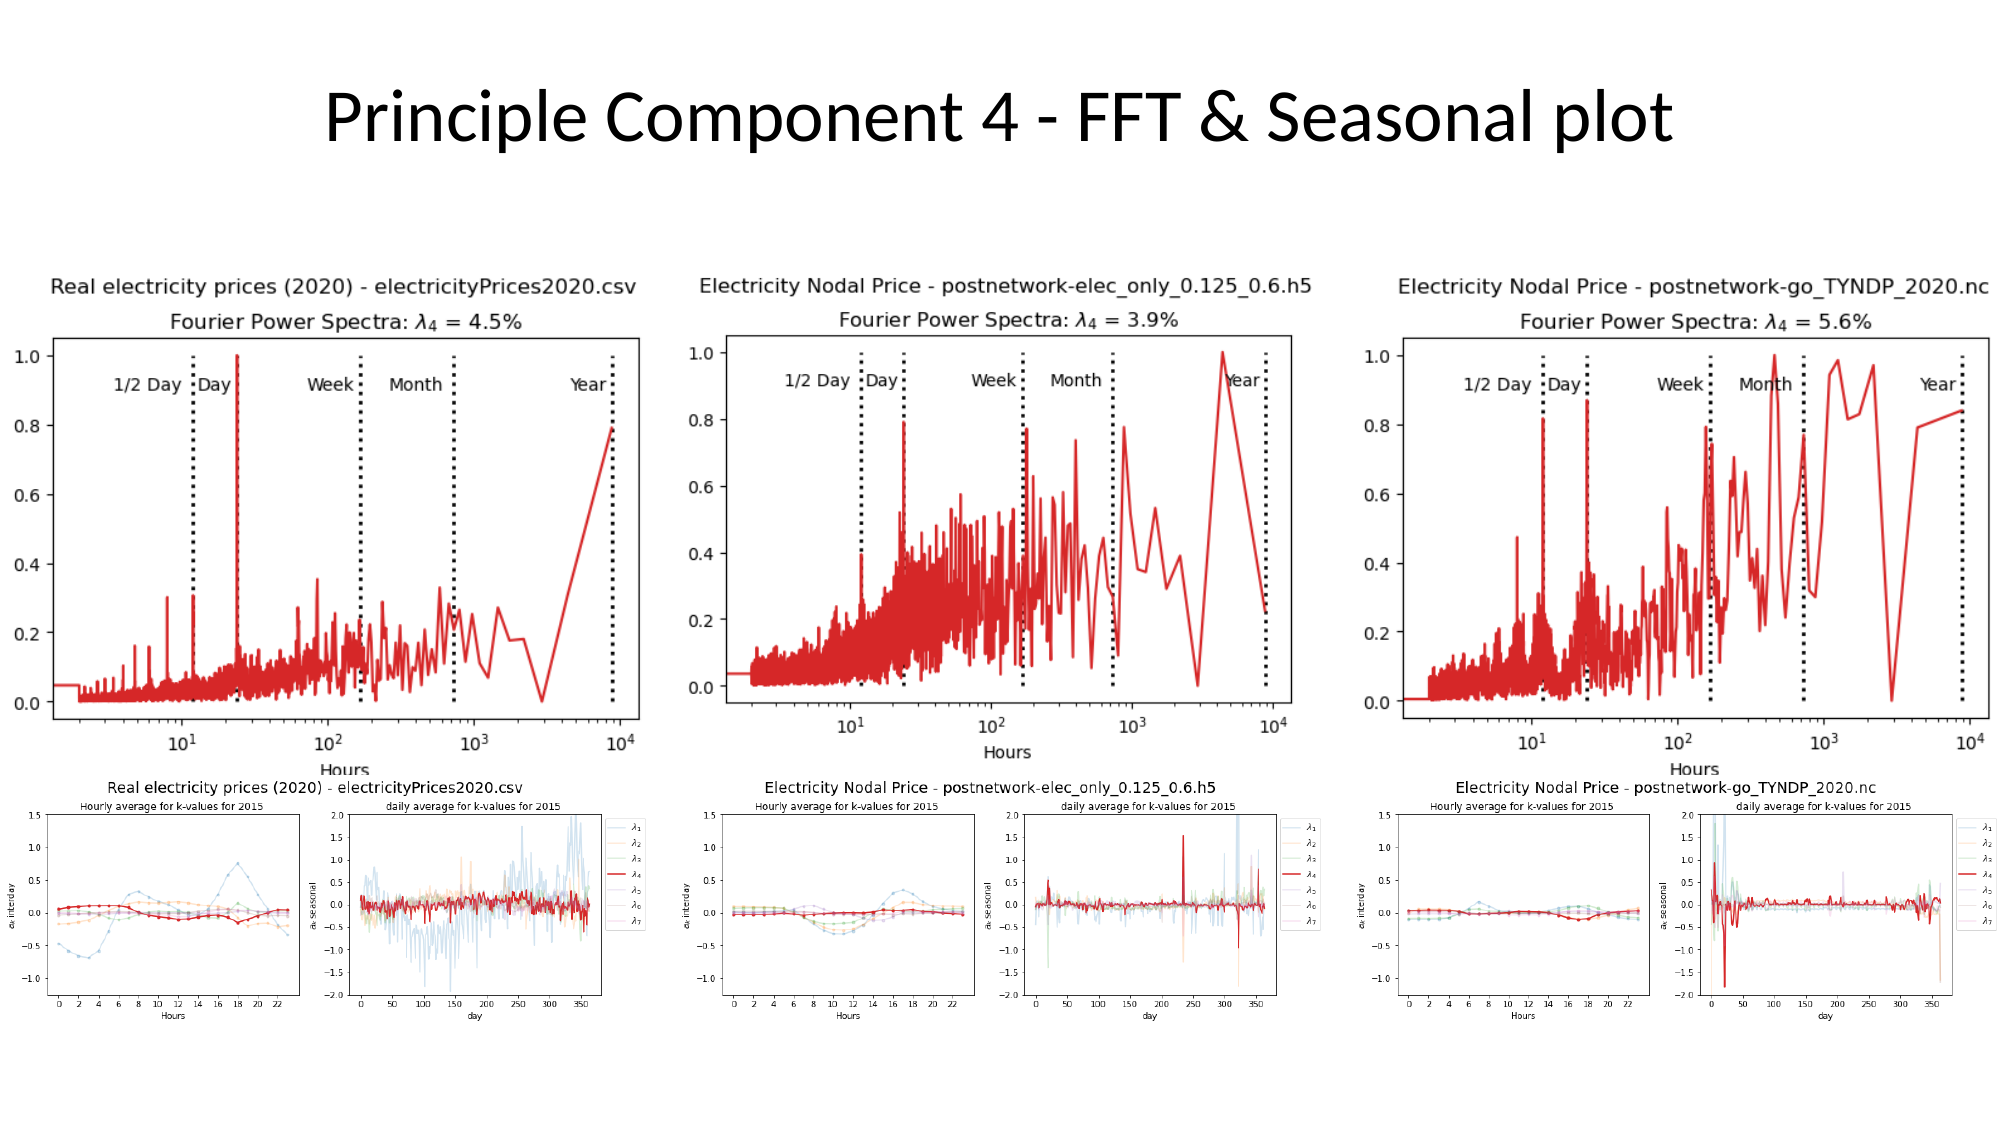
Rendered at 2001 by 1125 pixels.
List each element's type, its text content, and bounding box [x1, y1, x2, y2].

picture [1350, 266, 2000, 1026]
picture [674, 266, 1325, 773]
picture [674, 775, 1325, 1026]
picture [0, 266, 650, 1026]
text_box Principle Component 4 - FFT & Seasonal plot [309, 59, 1691, 165]
